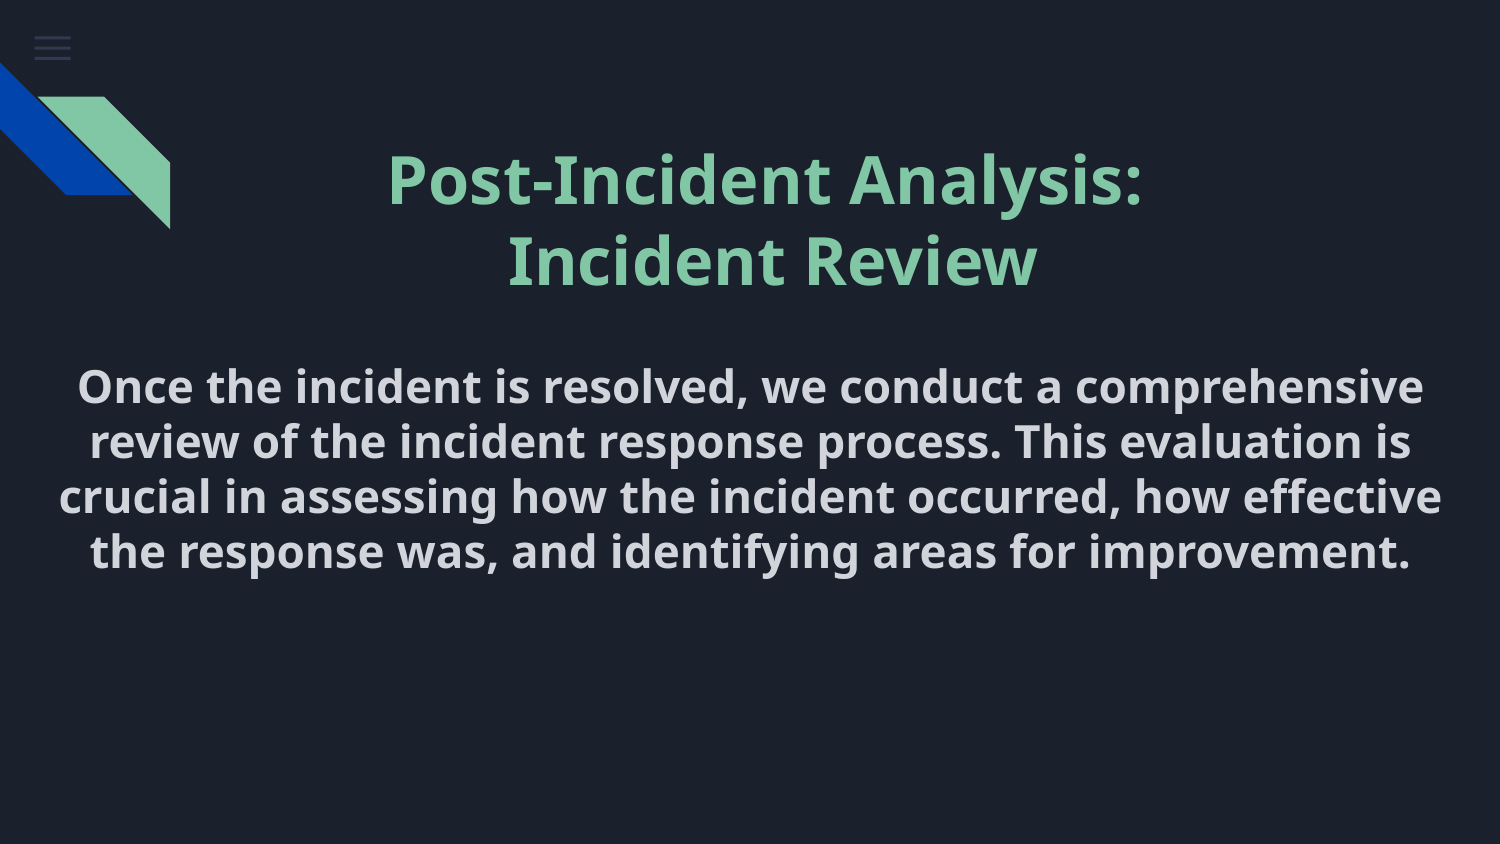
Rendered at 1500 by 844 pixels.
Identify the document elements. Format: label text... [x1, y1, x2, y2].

title Post-Incident Analysis: Incident Review [119, 123, 1429, 235]
text_box Once the incident is resolved, we conduct a comprehensive review of the incident response process. This evaluation is crucial in assessing how the incident occurred, how effective the response was, and identifying areas for improvement. [0, 342, 1464, 593]
